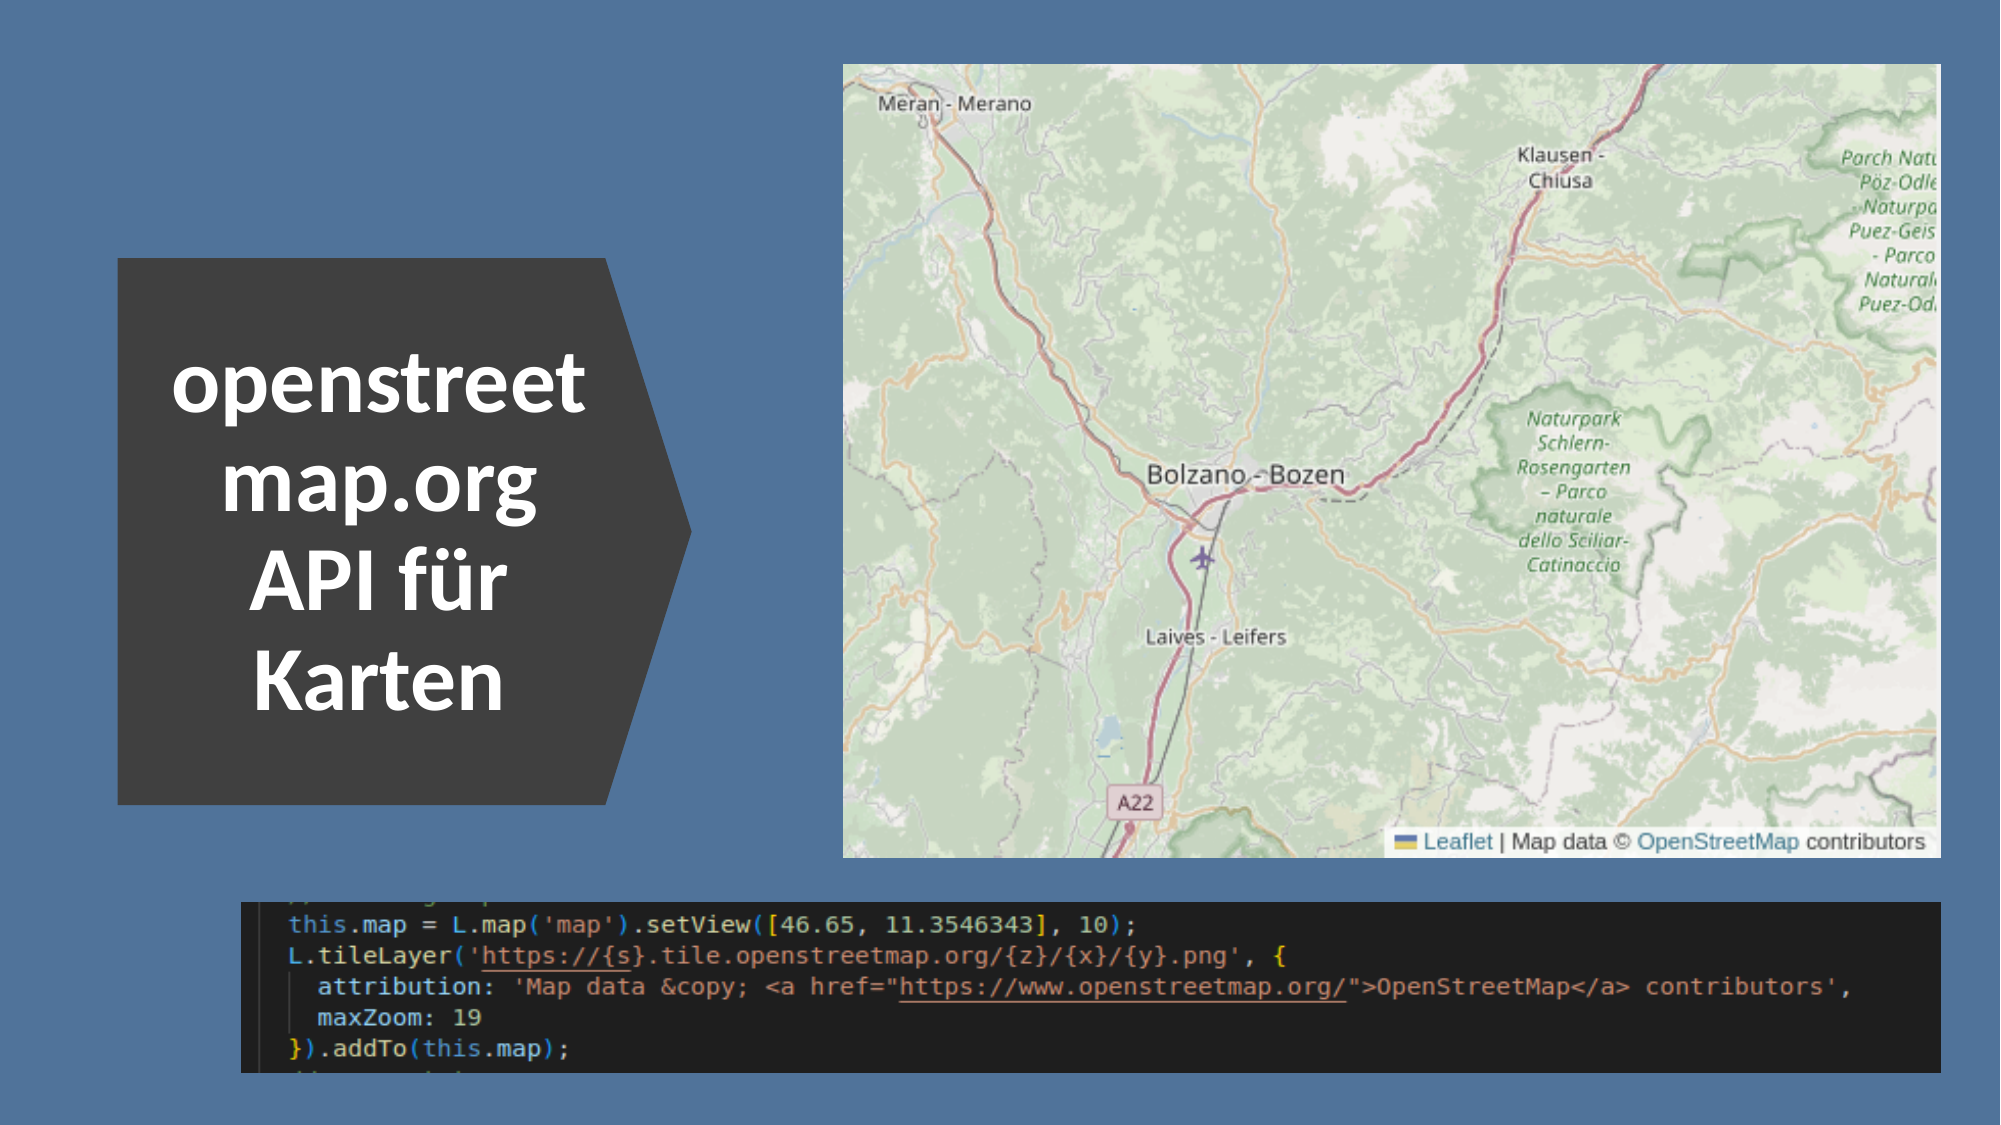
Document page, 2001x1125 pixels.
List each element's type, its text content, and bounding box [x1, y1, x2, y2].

text_box [117, 258, 692, 806]
title openstreetmap.org API für Karten [150, 322, 609, 741]
picture [241, 902, 1942, 1073]
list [843, 64, 1942, 858]
